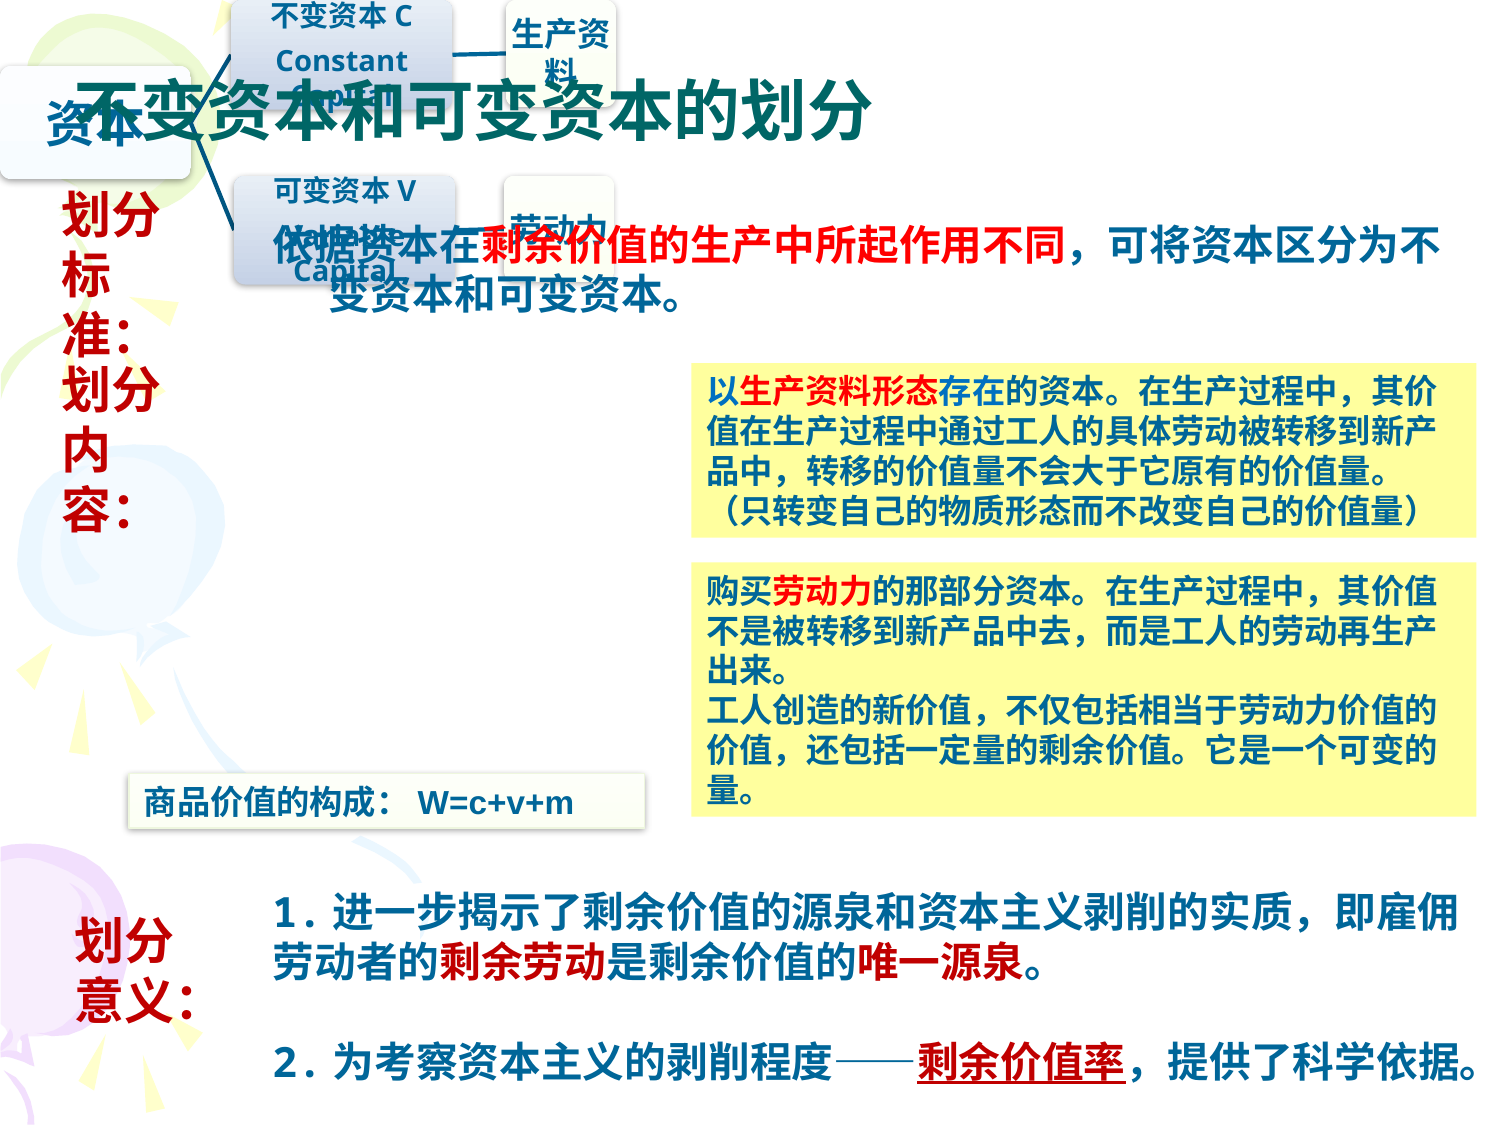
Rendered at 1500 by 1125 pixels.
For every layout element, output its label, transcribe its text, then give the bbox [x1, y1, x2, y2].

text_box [23, 456, 727, 793]
text_box 划分 内容： [46, 351, 206, 455]
text_box 以生产资料形态存在的资本。在生产过程中，其价值在生产过程中通过工人的具体劳动被转移到新产品中，转移的价值量不会大于它原有的价值量。（只转变自己的物质形态而不改变自己的价值量） [691, 363, 1477, 538]
text_box 划分 标准： [46, 175, 206, 351]
text_box 不变资本和可变资本的划分 [58, 70, 1384, 165]
text_box 购买劳动力的那部分资本。在生产过程中，其价值不是被转移到新产品中去，而是工人的劳动再生产出来。 工人创造的新价值，不仅包括相当于劳动力价值的价值，还包括一定量的剩余价值。它是一个可变的量。 [691, 562, 1477, 817]
text_box 划分 意义： [59, 902, 240, 1038]
text_box 依据资本在剩余价值的生产中所起作用不同，可将资本区分为不变资本和可变资本。 [257, 210, 1458, 365]
text_box 1.进一步揭示了剩余价值的源泉和资本主义剥削的实质，即雇佣劳动者的剩余劳动是剩余价值的唯一源泉。 2.为考察资本主义的剥削程度——剩余价值率，提供了科学依据。 [257, 878, 1477, 1094]
text_box 商品价值的构成：W=c+v+m [128, 801, 645, 829]
